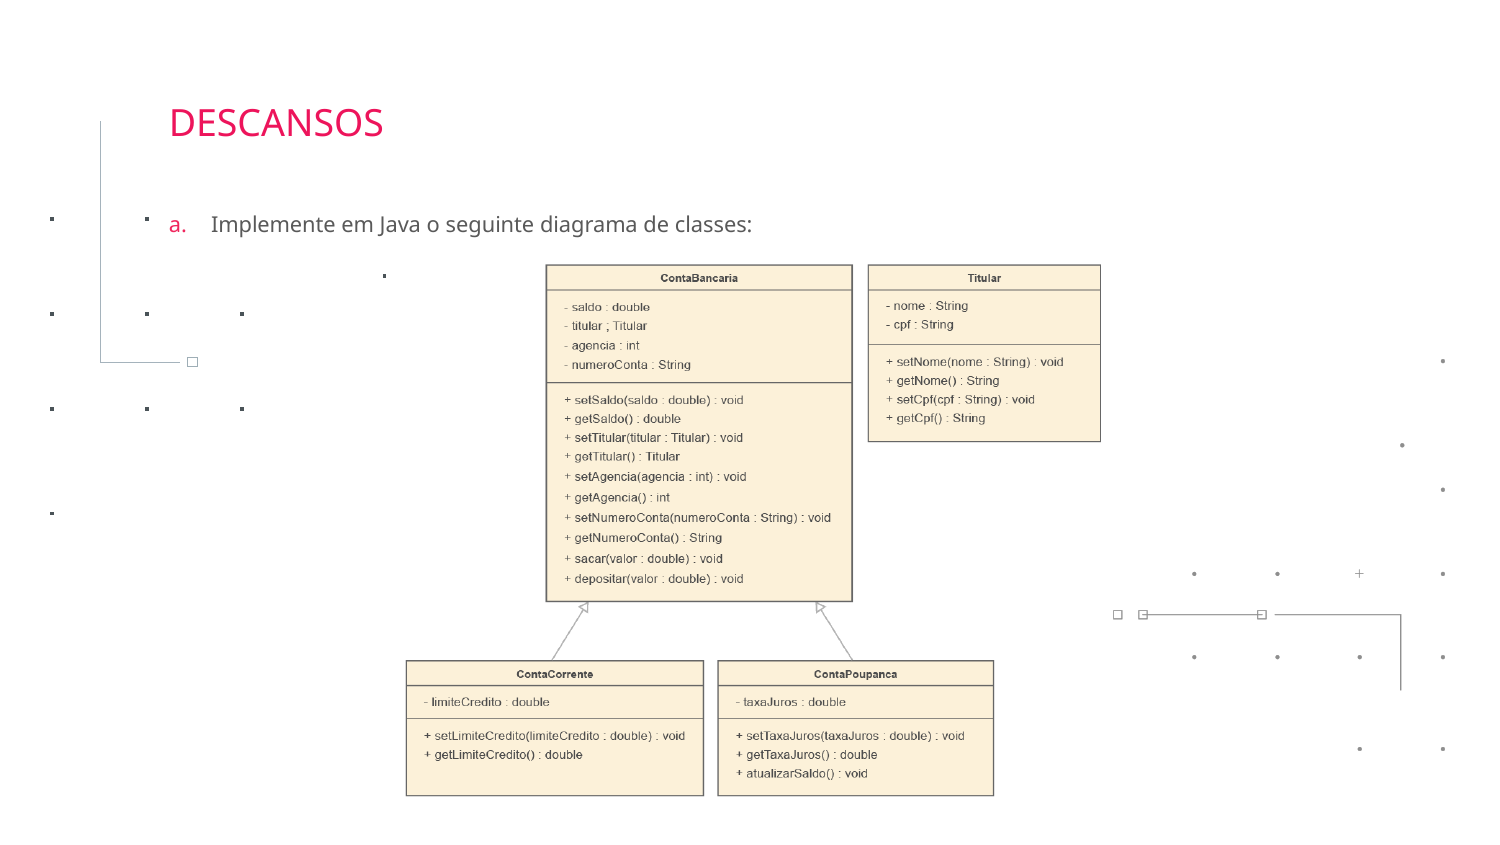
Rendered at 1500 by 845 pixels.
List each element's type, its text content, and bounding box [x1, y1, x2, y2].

picture [388, 249, 1445, 812]
picture [50, 121, 386, 515]
text_box Implemente em Java o seguinte diagrama de classes: [154, 207, 1182, 275]
text_box DESCANSOS [154, 91, 816, 152]
